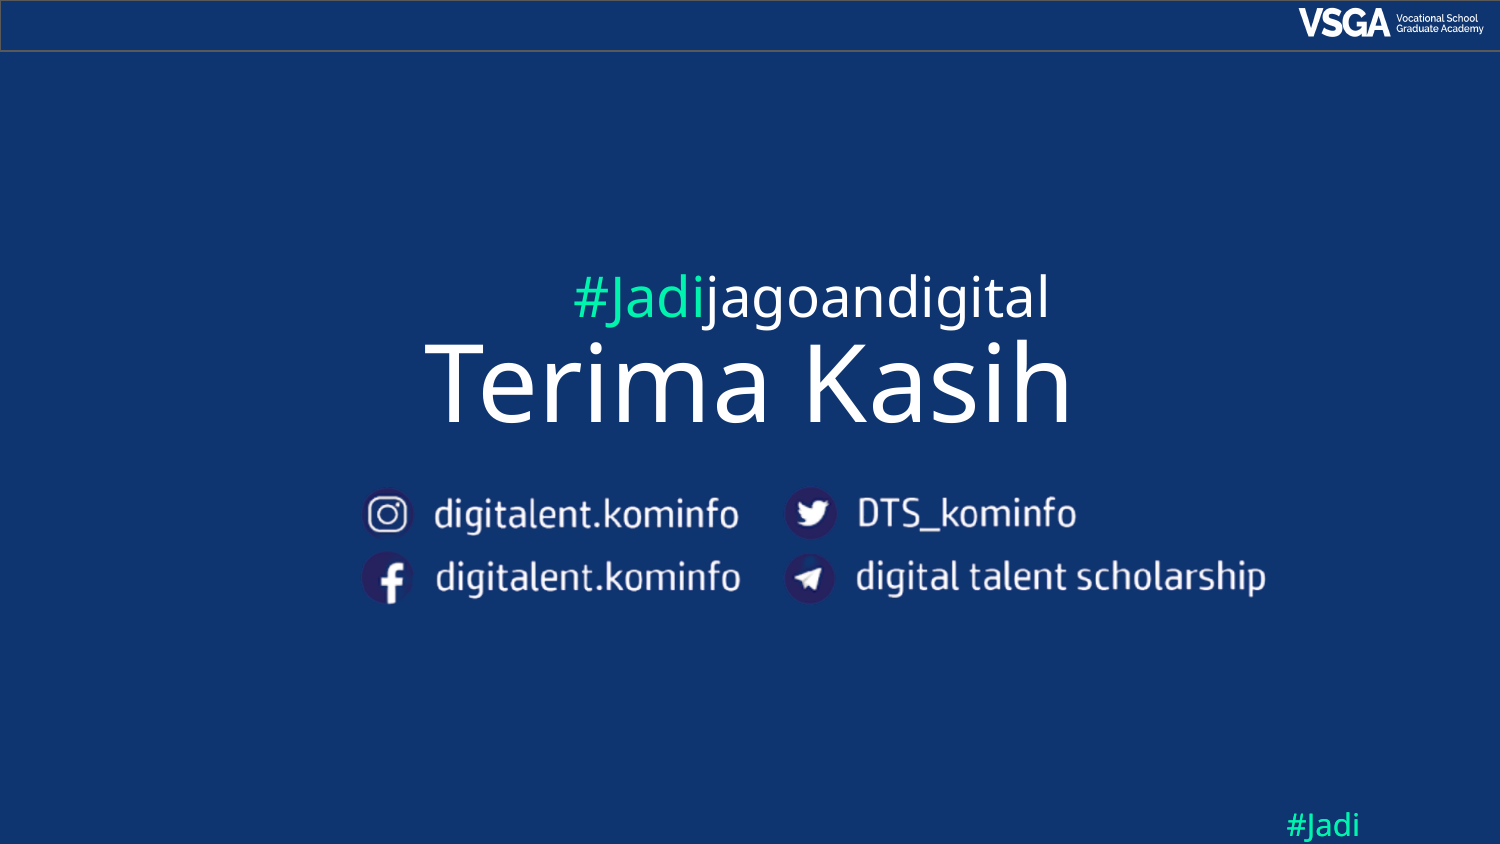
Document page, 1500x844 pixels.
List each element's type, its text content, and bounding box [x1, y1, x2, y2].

title Terima Kasih [51, 122, 1449, 459]
picture [1284, 0, 1498, 79]
picture [335, 429, 1311, 628]
subtitle #Jadijagoandigital [558, 259, 1071, 372]
